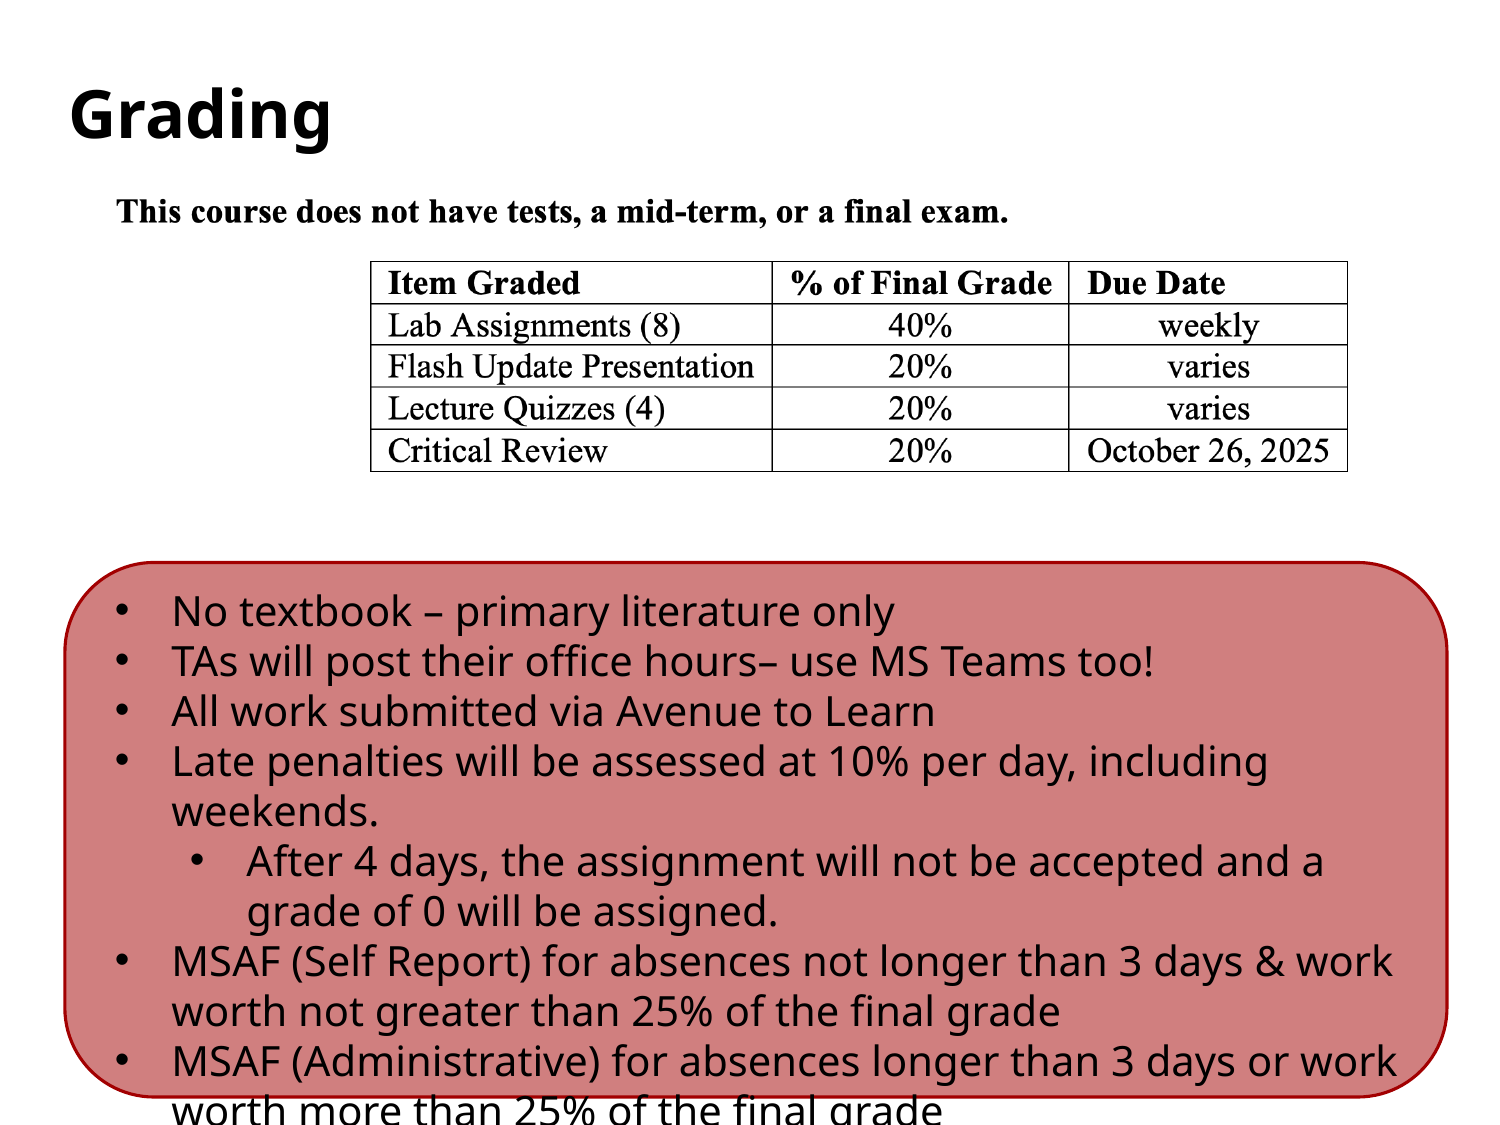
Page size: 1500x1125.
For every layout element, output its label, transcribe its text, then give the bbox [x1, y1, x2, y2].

title Grading [53, 0, 1459, 161]
picture [99, 179, 1376, 506]
text_box [1436, 605, 1449, 1054]
text_box [103, 560, 1408, 576]
text_box [63, 578, 100, 1081]
text_box No textbook – primary literature only TAs will post their office hours– use MS Teams too! All work submitted via Avenue to Learn Late penalties will be assessed at 10% per day, including weekends. After 4 days, the assignment will not be accepted and a grade of 0 will be assigned. MSAF (Self Report) for absences not longer than 3 days & work worth not greater than 25% of the final grade MSAF (Administrative) for absences longer than 3 days or work worth more than 25% of the final grade [100, 576, 1436, 1125]
